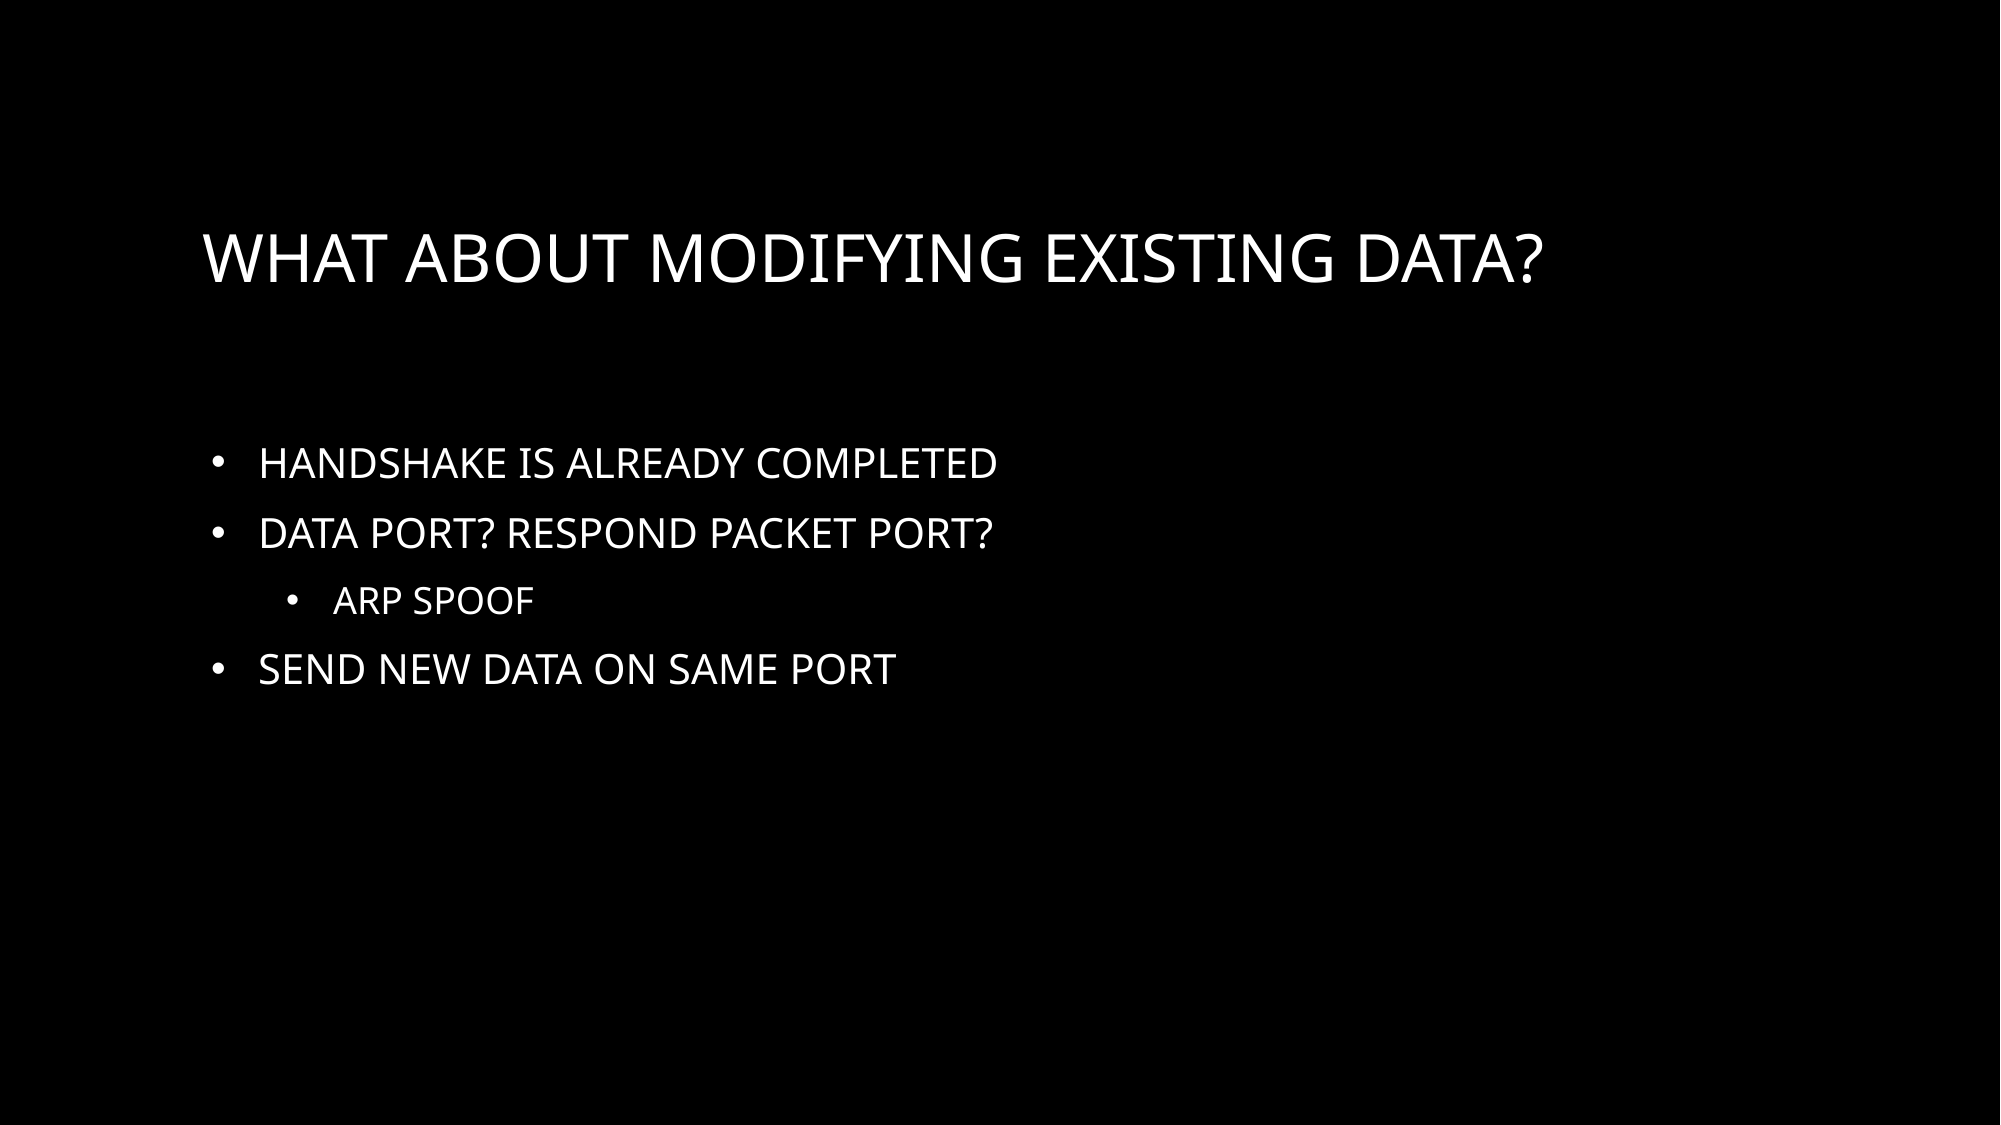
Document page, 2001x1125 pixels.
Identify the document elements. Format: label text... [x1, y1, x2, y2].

title What about modifying existing data? [187, 99, 1813, 413]
list Handshake is already completed Data port? Respond packet port? Arp Spoof Send new data on same port [196, 376, 1822, 753]
